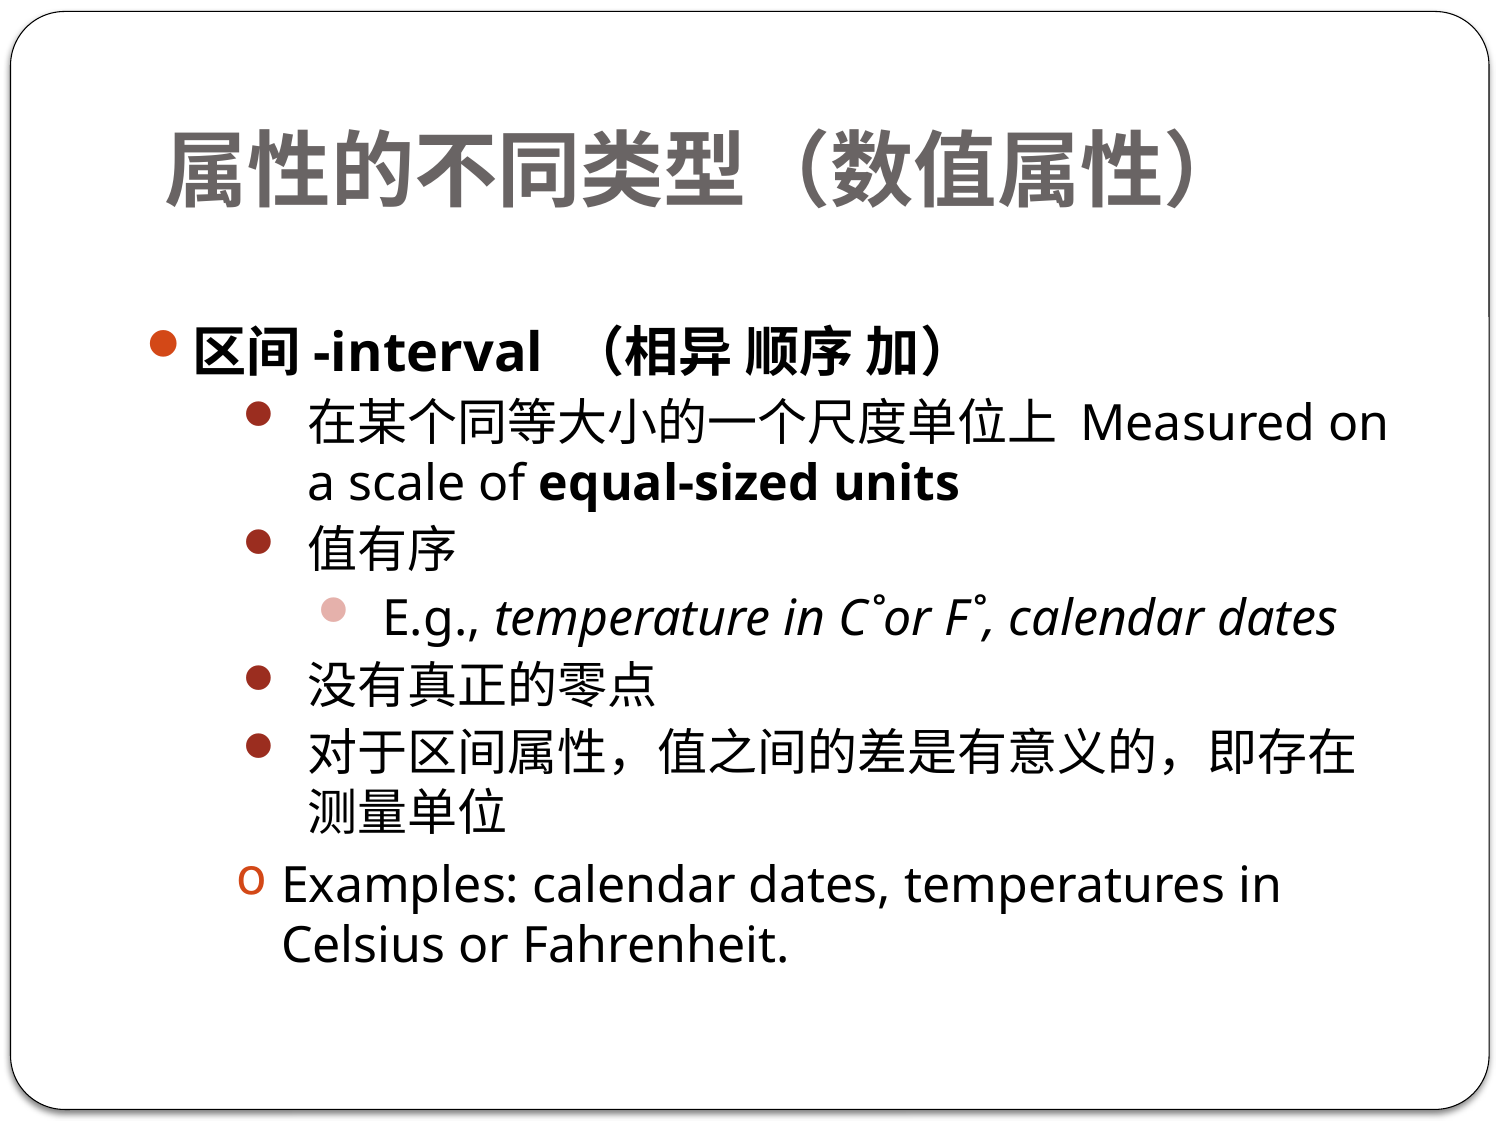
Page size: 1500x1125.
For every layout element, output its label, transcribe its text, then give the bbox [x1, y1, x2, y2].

title 属性的不同类型（数值属性） [150, 45, 1425, 233]
list 区间-interval （相异 顺序 加） 在某个同等大小的一个尺度单位上 Measured on a scale of equal-sized units 值有序 E.g., temperature in C˚or F˚, calendar dates 没有真正的零点 对于区间属性，值之间的差是有意义的，即存在测量单位 Examples: calendar dates, temperatures in Celsius or Fahrenheit. [131, 232, 1407, 983]
